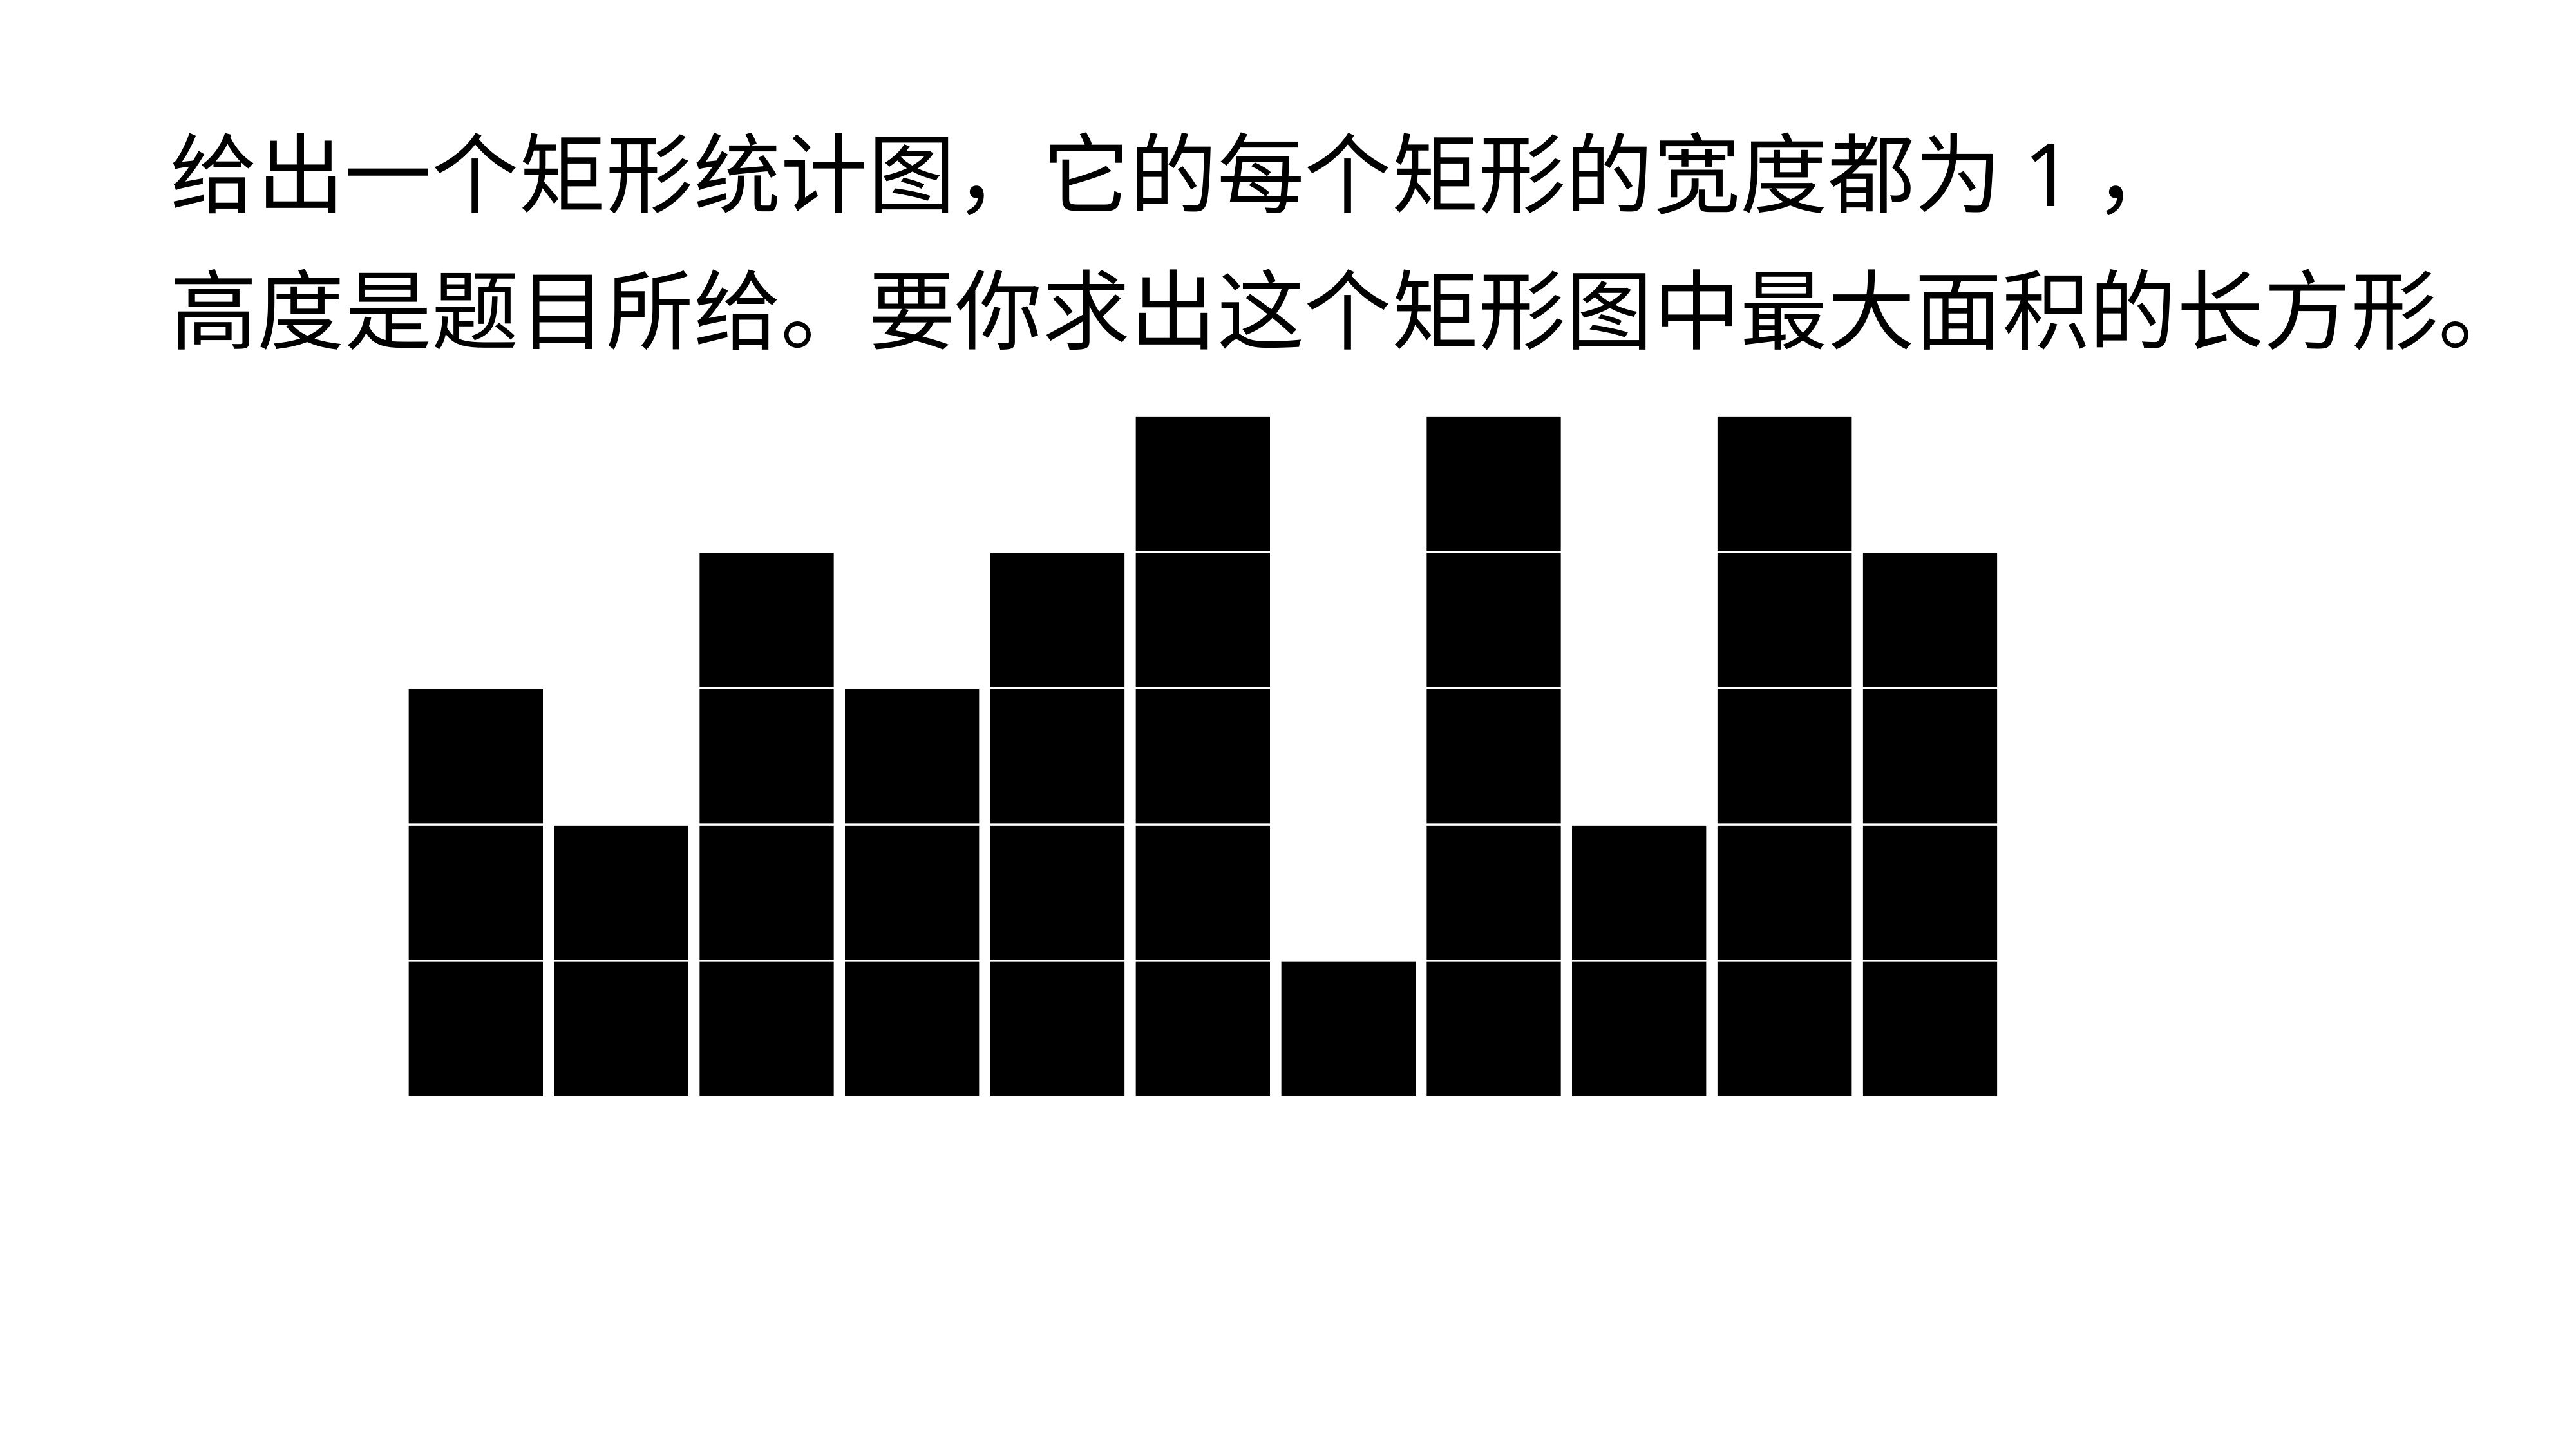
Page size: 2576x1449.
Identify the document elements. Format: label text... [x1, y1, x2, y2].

text_box [1426, 825, 1561, 960]
text_box [1135, 825, 1270, 960]
text_box [1135, 689, 1270, 824]
text_box [1426, 961, 1561, 1096]
text_box [699, 825, 834, 960]
text_box 给出一个矩形统计图，它的每个矩形的宽度都为1， 高度是题目所给。要你求出这个矩形图中最大面积的长方形。 [165, 113, 2532, 366]
text_box [1281, 961, 1416, 1096]
text_box [1717, 416, 1852, 551]
text_box [699, 961, 834, 1096]
text_box [990, 553, 1125, 687]
text_box [1426, 689, 1561, 824]
text_box [1862, 961, 1998, 1096]
text_box [1717, 961, 1852, 1096]
text_box [990, 689, 1125, 824]
text_box [554, 961, 688, 1096]
text_box [990, 961, 1125, 1096]
text_box [699, 689, 834, 824]
text_box [1426, 553, 1561, 687]
text_box [1135, 416, 1270, 551]
text_box [1572, 825, 1707, 960]
text_box [408, 961, 543, 1096]
text_box [1135, 553, 1270, 687]
text_box [1717, 689, 1852, 824]
text_box [1862, 825, 1998, 960]
text_box [554, 825, 688, 960]
text_box [1135, 961, 1270, 1096]
text_box [1572, 961, 1707, 1096]
text_box [408, 825, 543, 960]
text_box [1862, 553, 1998, 687]
text_box [408, 689, 543, 824]
text_box [990, 825, 1125, 960]
text_box [1717, 825, 1852, 960]
text_box [699, 553, 834, 687]
text_box [845, 961, 980, 1096]
text_box [845, 689, 980, 824]
text_box [1717, 553, 1852, 687]
text_box [1426, 416, 1561, 551]
text_box [1862, 689, 1998, 824]
text_box [845, 825, 980, 960]
